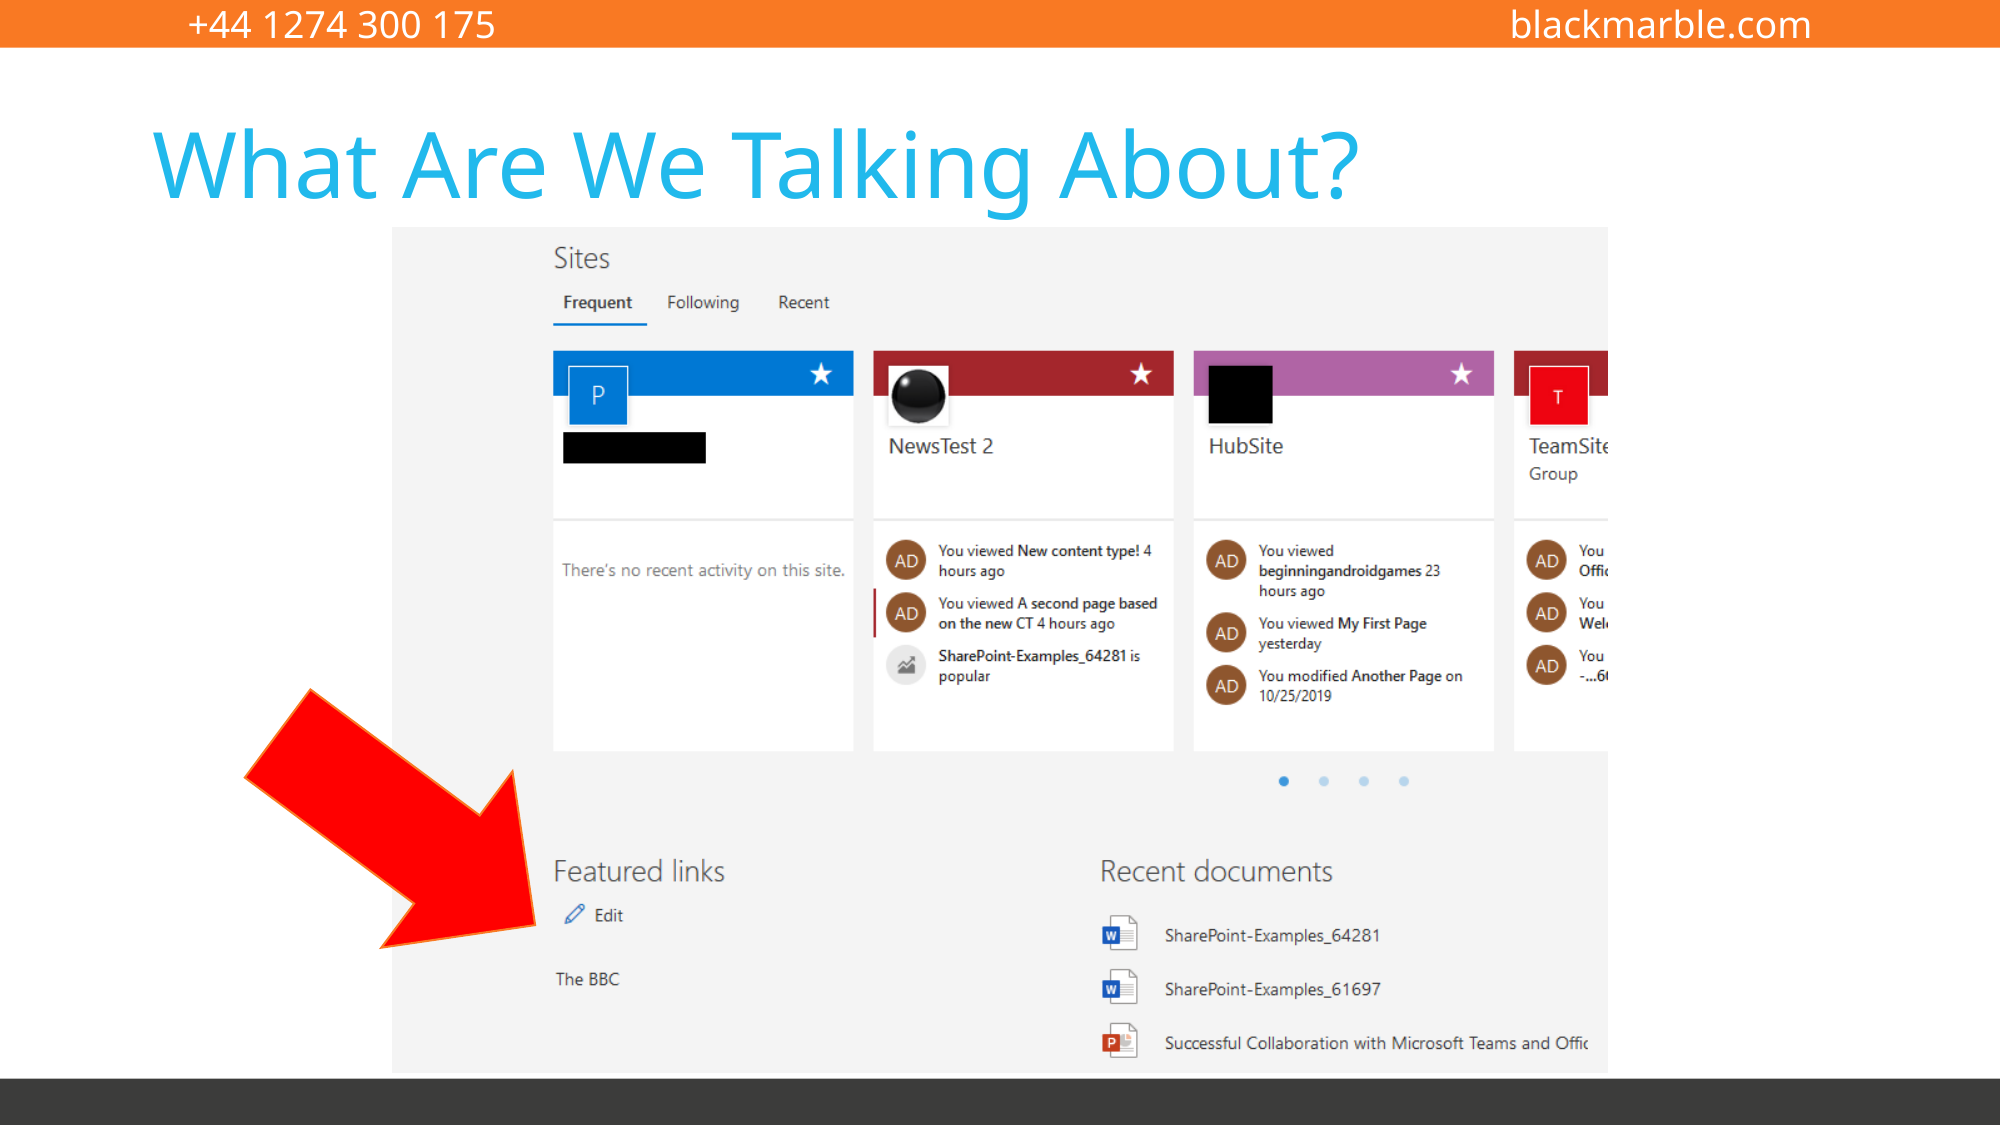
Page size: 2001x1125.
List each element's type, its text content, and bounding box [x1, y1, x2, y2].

picture [391, 227, 1608, 1073]
title What Are We Talking About? [137, 59, 1863, 278]
text_box [243, 688, 391, 888]
text_box [378, 932, 391, 950]
